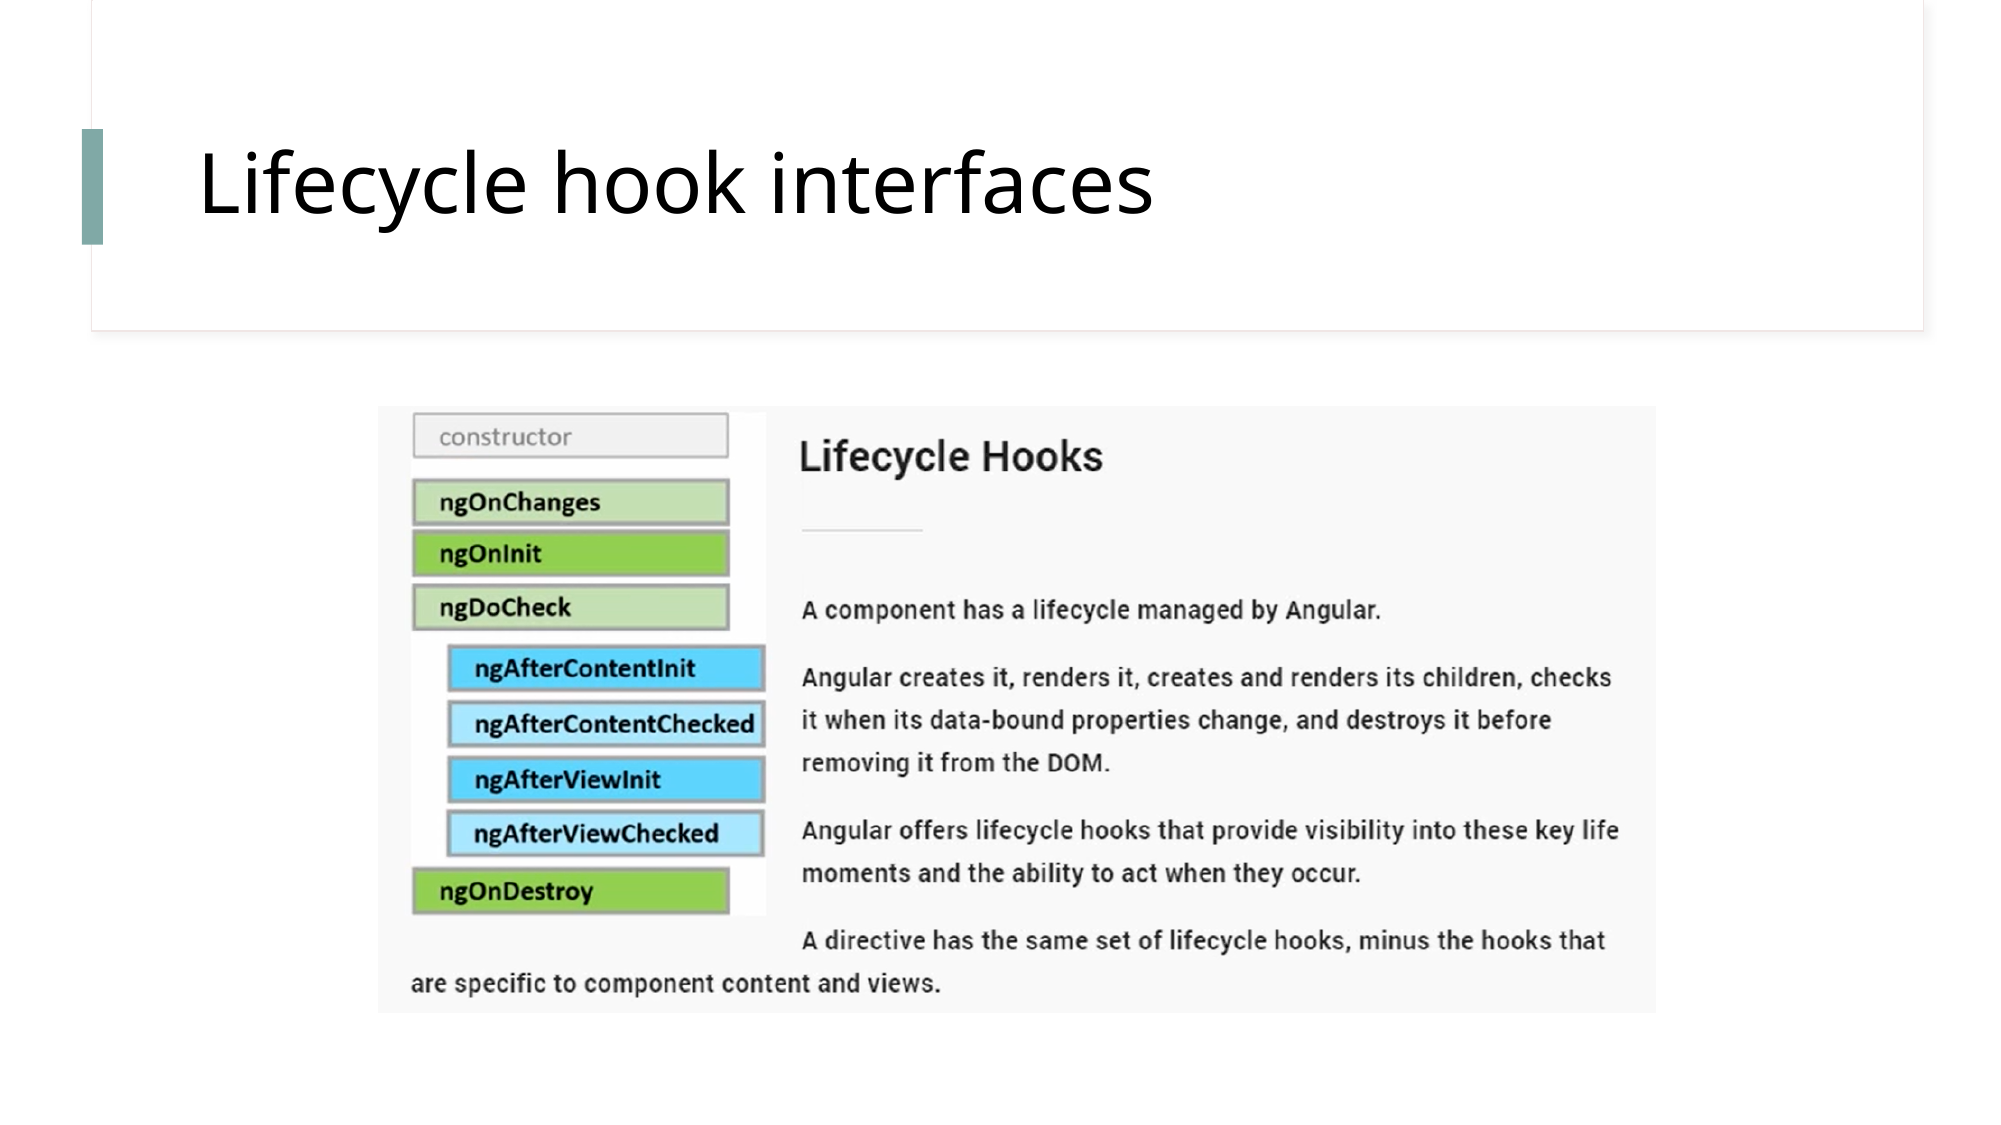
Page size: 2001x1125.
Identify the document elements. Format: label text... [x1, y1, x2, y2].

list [378, 406, 1656, 1013]
title Lifecycle hook interfaces [183, 90, 1851, 284]
